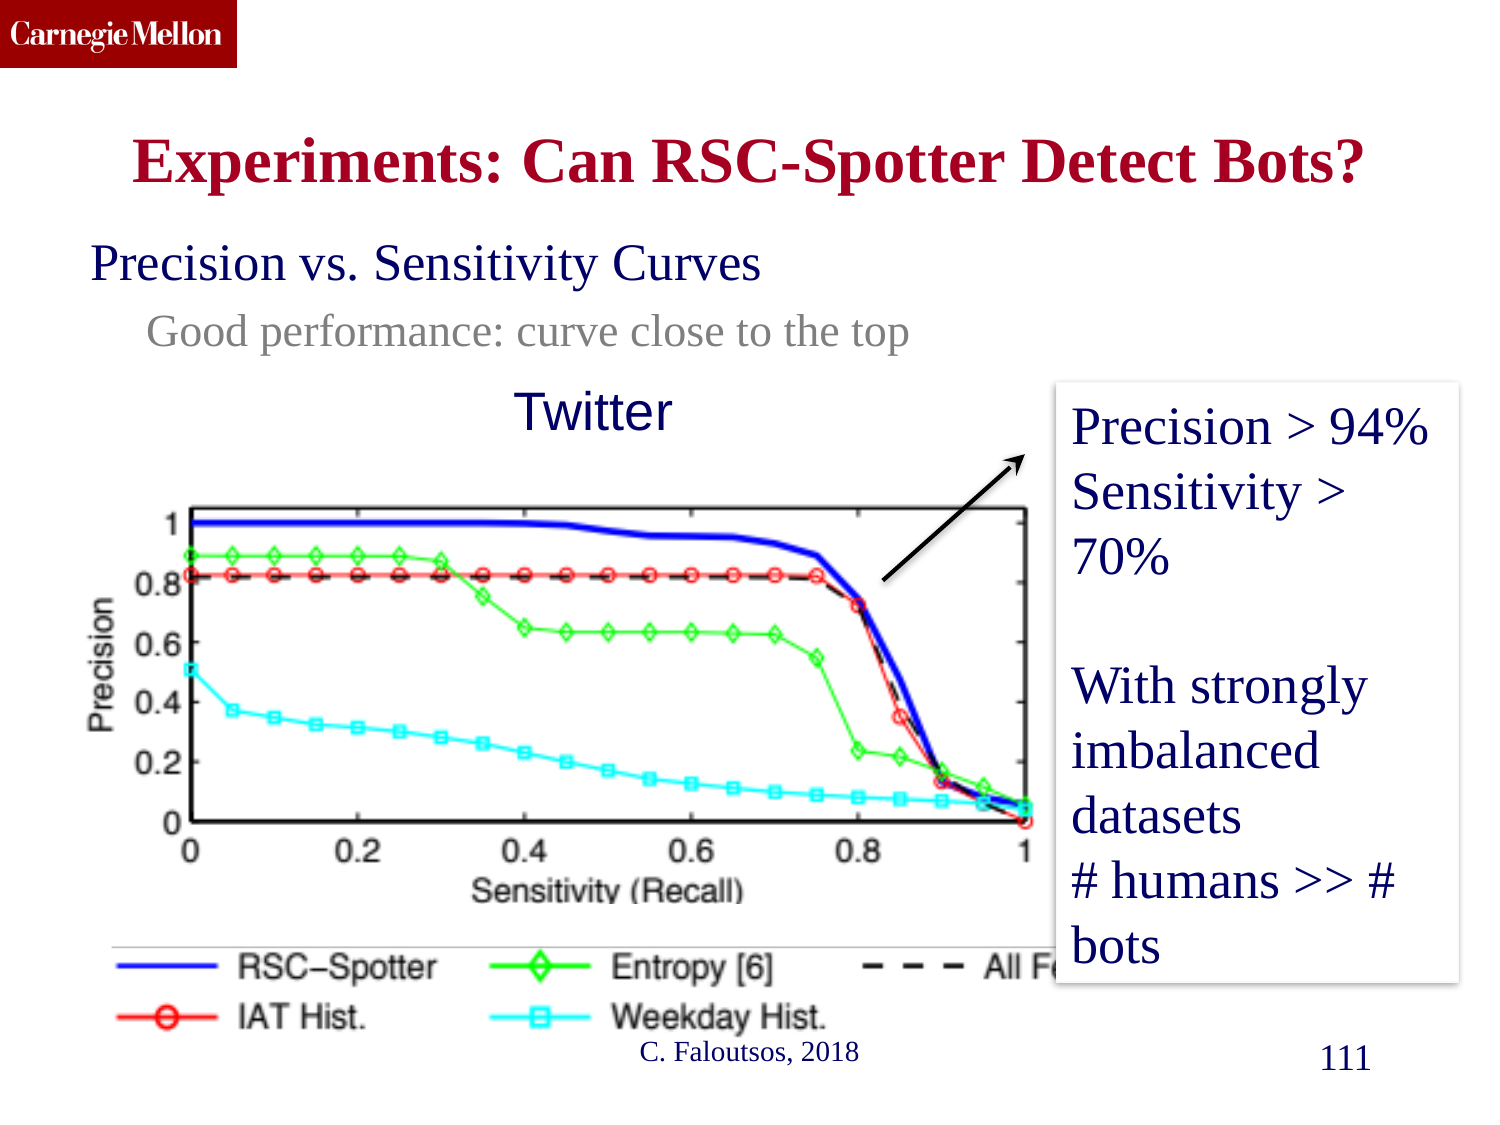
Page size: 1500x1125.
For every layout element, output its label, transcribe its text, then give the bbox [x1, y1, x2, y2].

picture [74, 493, 1047, 904]
title Experiments: Can RSC-Spotter Detect Bots? [112, 99, 1388, 213]
picture [0, 0, 237, 68]
list Precision vs. Sensitivity Curves Good performance: curve close to the top [74, 220, 1426, 365]
slide_number 111 [1074, 1024, 1388, 1101]
text_box Twitter [441, 368, 745, 449]
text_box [882, 453, 1026, 581]
picture [111, 935, 1179, 1043]
footer C. Faloutsos, 2018 [512, 1052, 988, 1101]
text_box Precision > 94% Sensitivity > 70% With strongly imbalanced datasets # humans >> # bots [1056, 382, 1459, 983]
